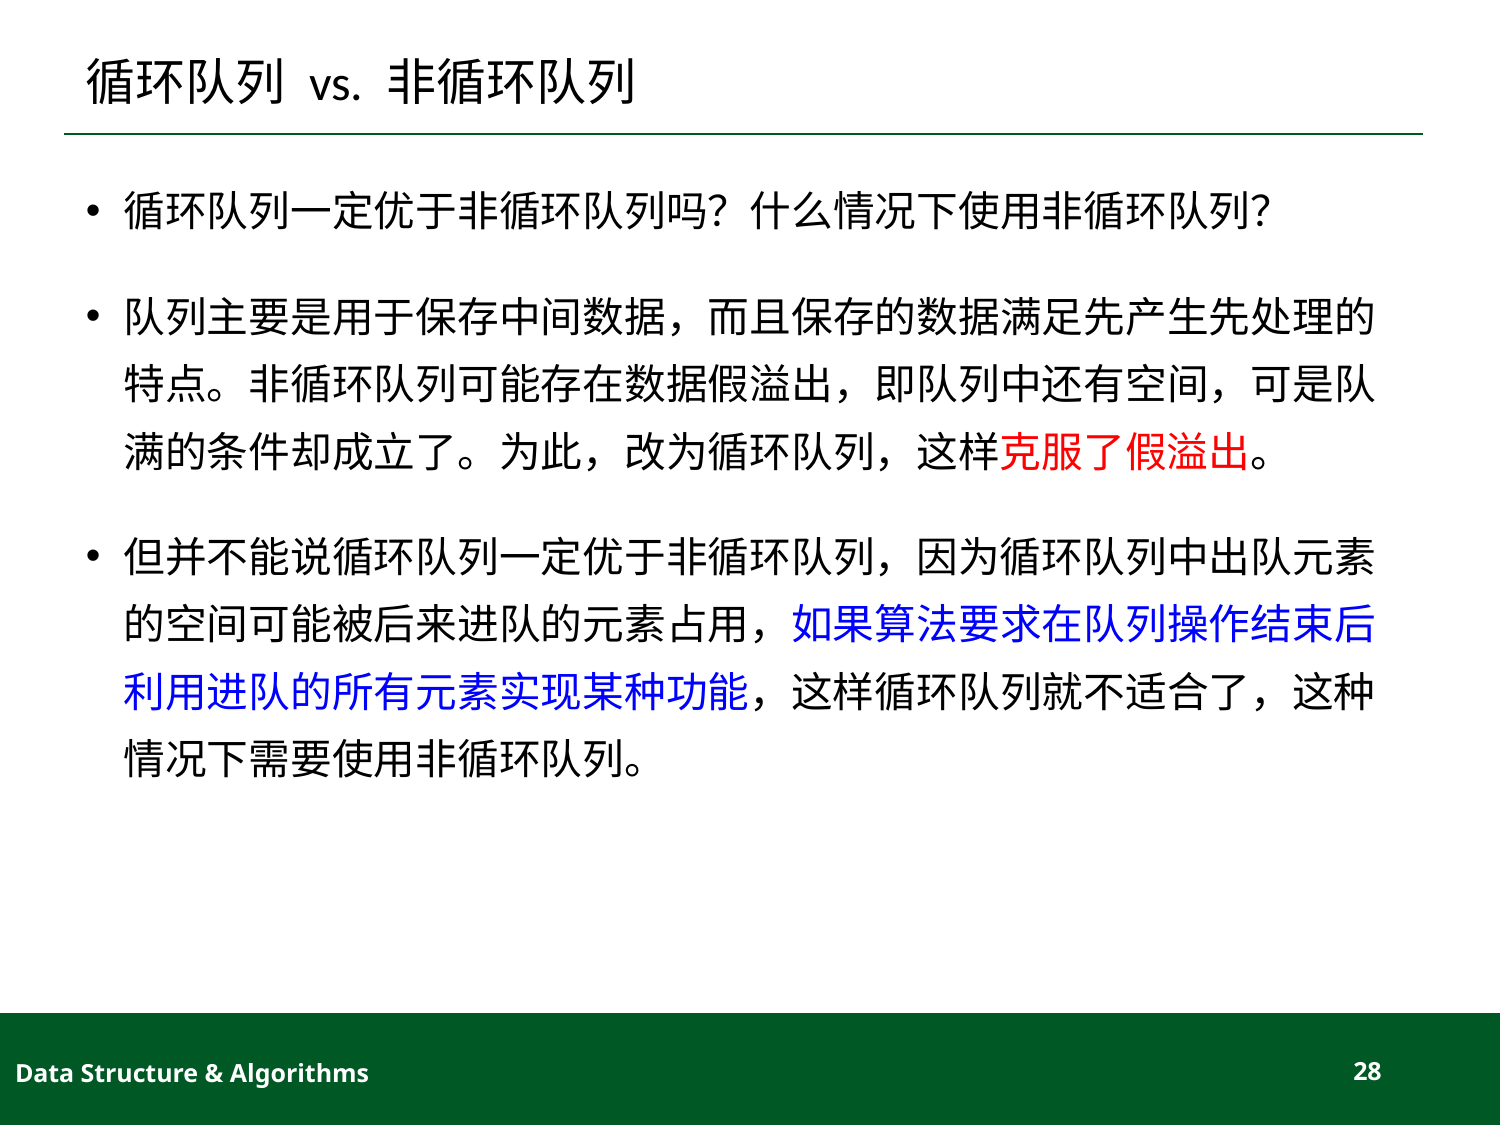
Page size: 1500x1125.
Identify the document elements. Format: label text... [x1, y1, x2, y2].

title 循环队列 vs. 非循环队列 [70, 34, 1430, 135]
list 循环队列一定优于非循环队列吗？什么情况下使用非循环队列？ 队列主要是用于保存中间数据，而且保存的数据满足先产生先处理的特点。非循环队列可能存在数据假溢出，即队列中还有空间，可是队满的条件却成立了。为此，改为循环队列，这样克服了假溢出。 但并不能说循环队列一定优于非循环队列，因为循环队列中出队元素的空间可能被后来进队的元素占用，如果算法要求在队列操作结束后利用进队的所有元素实现某种功能，这样循环队列就不适合了，这种情况下需要使用非循环队列。 [70, 160, 1430, 991]
footer Data Structure & Algorithms [0, 1042, 507, 1103]
slide_number 28 [1059, 1042, 1397, 1103]
